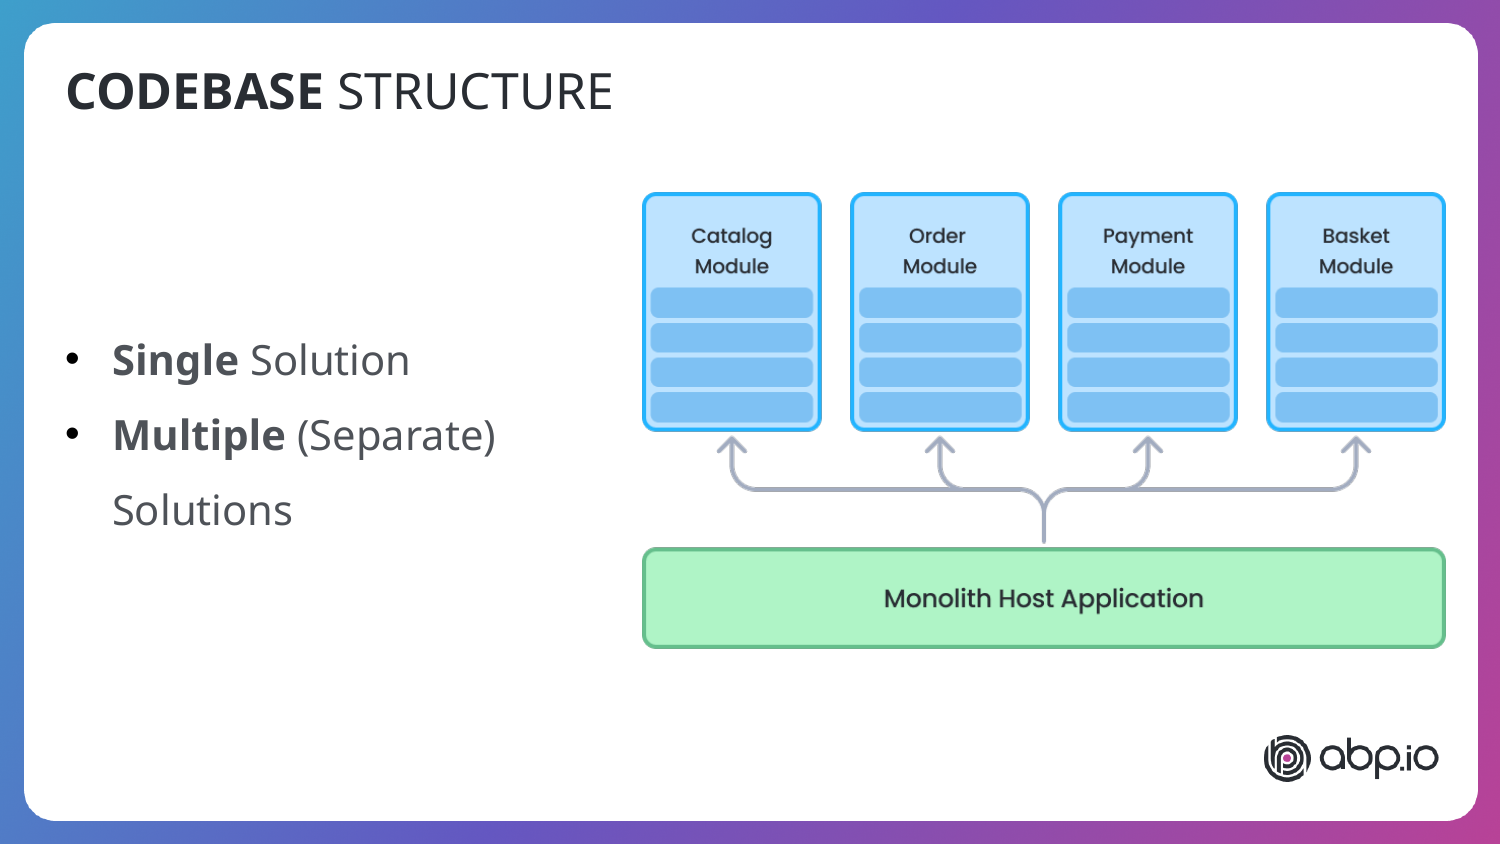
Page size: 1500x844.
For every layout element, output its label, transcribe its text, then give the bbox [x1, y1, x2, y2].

text_box Single Solution Multiple (Separate) Solutions [50, 293, 610, 608]
text_box CODEBASE STRUCTURE [50, 44, 1430, 136]
picture [0, 0, 1500, 844]
